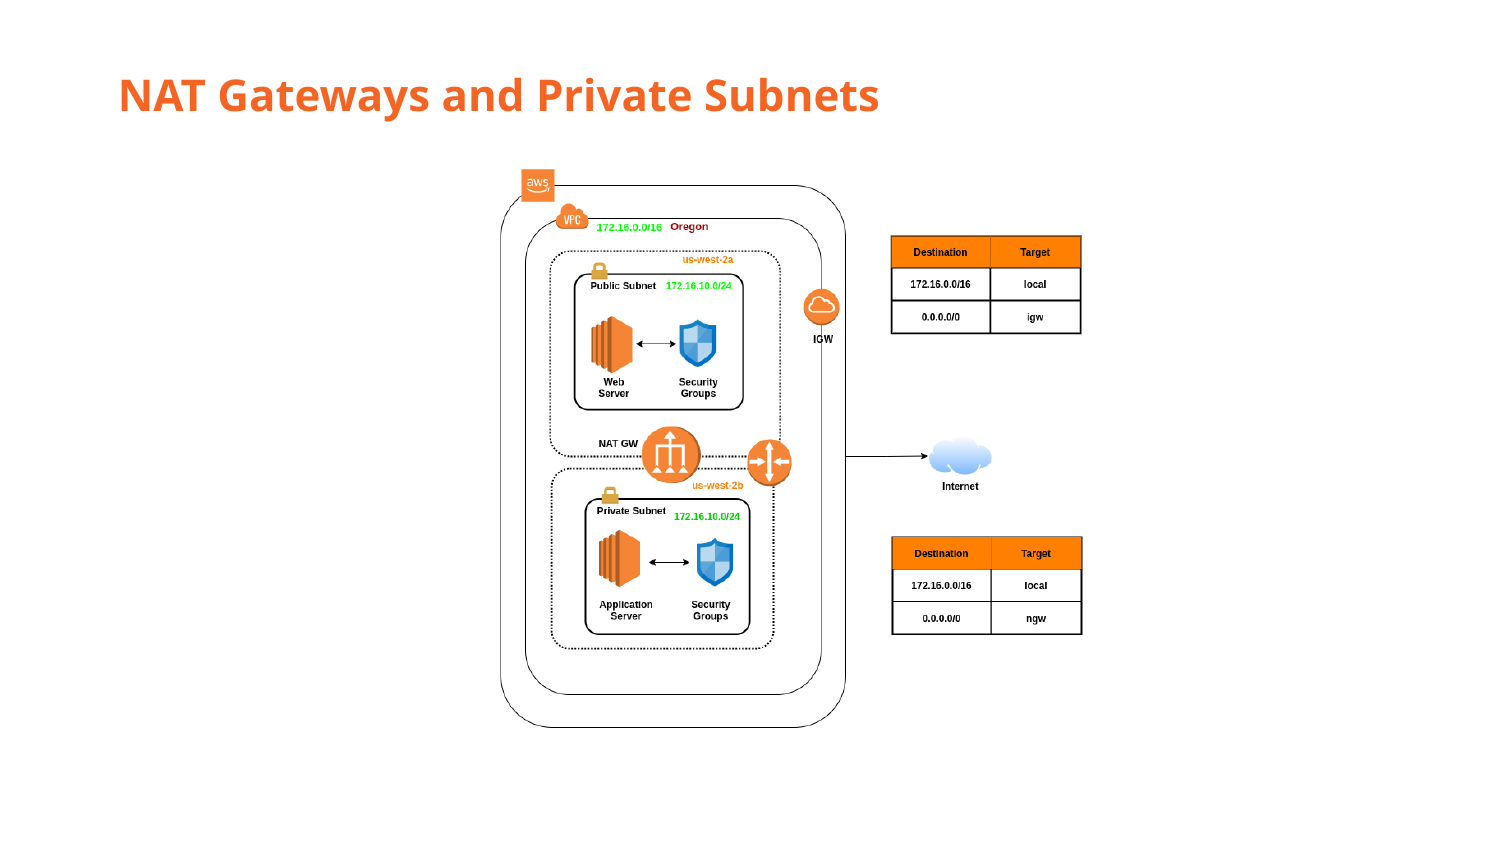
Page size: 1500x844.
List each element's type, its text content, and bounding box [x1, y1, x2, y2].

picture [459, 160, 1117, 776]
title NAT Gateways and Private Subnets [102, 52, 1327, 179]
